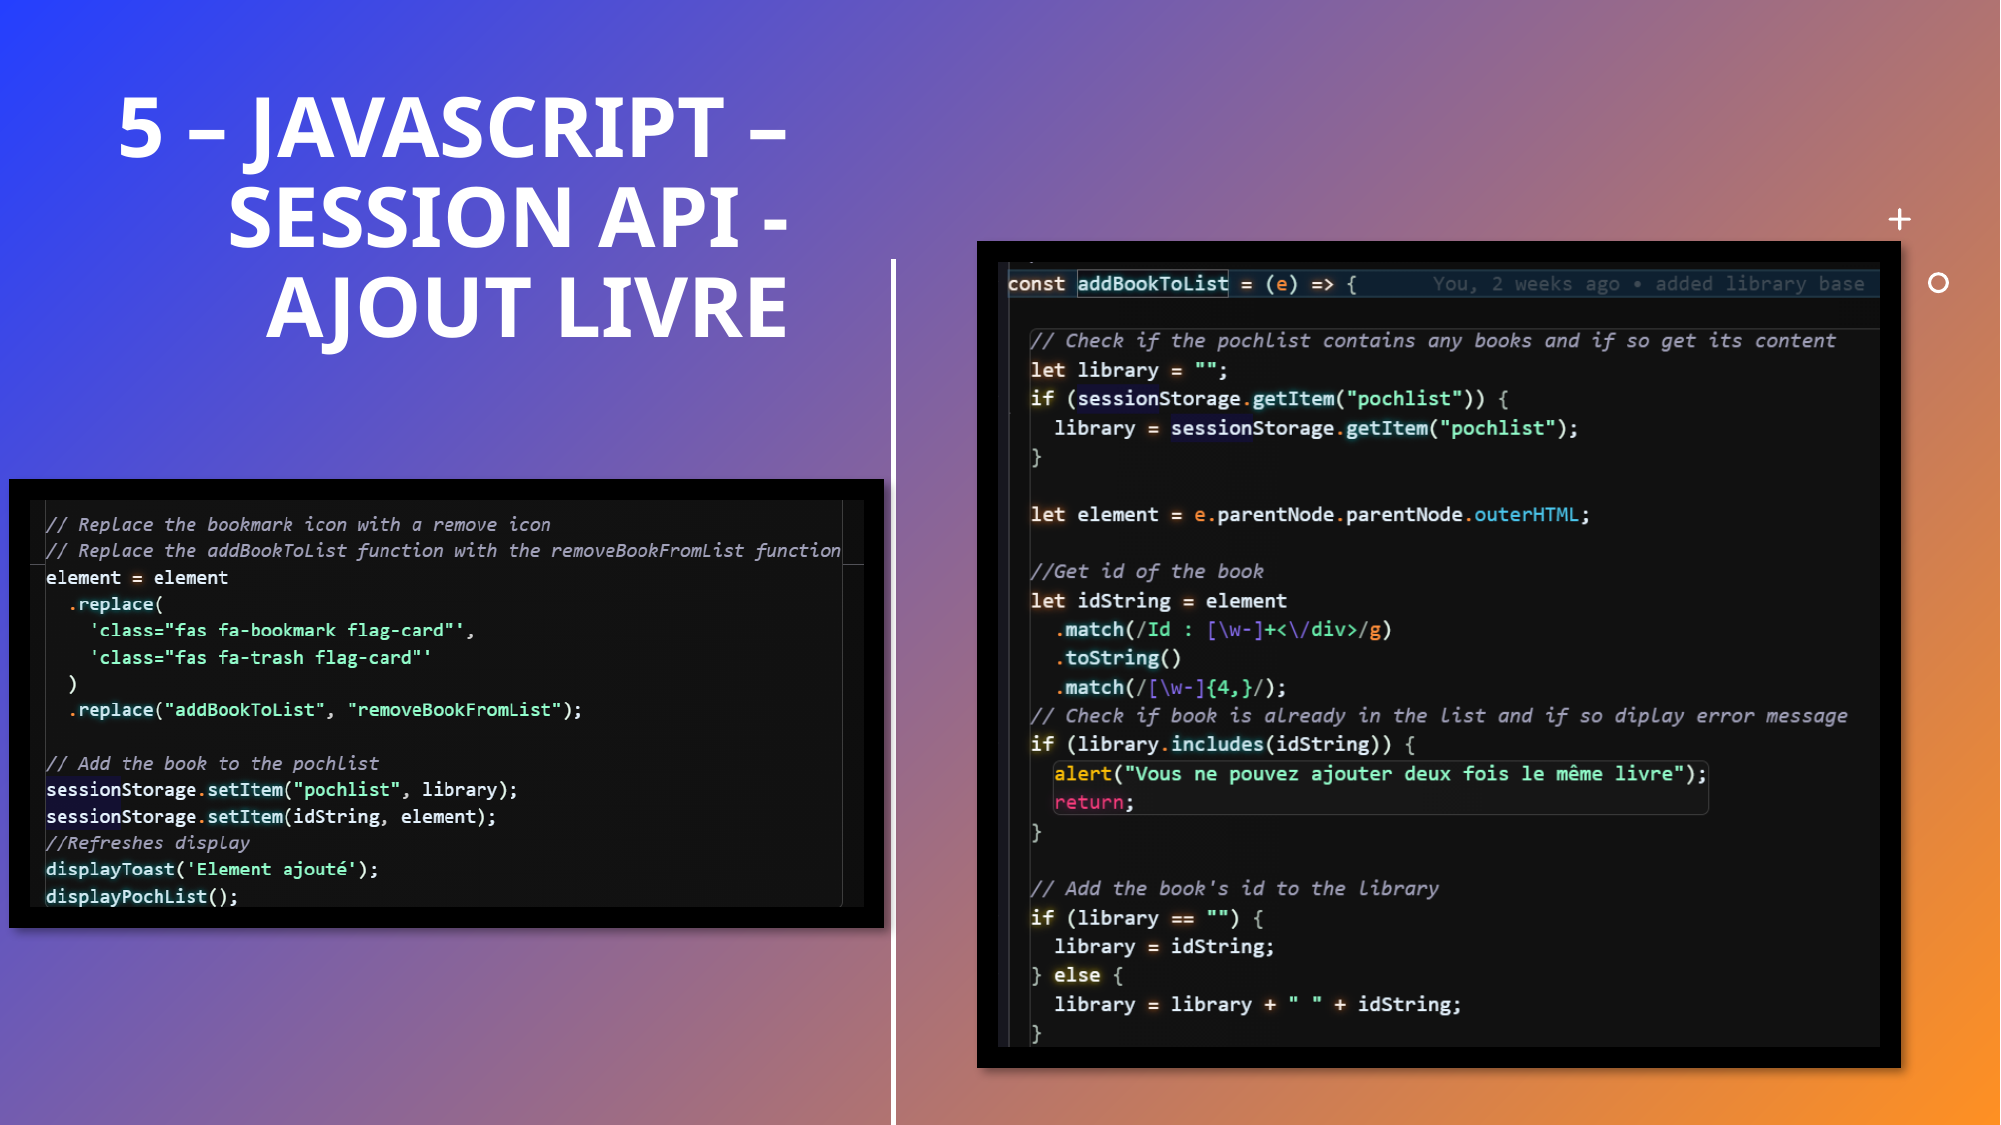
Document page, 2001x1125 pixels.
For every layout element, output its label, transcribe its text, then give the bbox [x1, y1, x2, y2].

title 5 – Javascript – SESSION API - Ajout Livre [88, 78, 805, 340]
picture [997, 262, 1880, 1047]
text_box [1888, 207, 1912, 231]
text_box [1927, 272, 1949, 294]
picture [29, 500, 864, 908]
text_box [0, 0, 2000, 1125]
